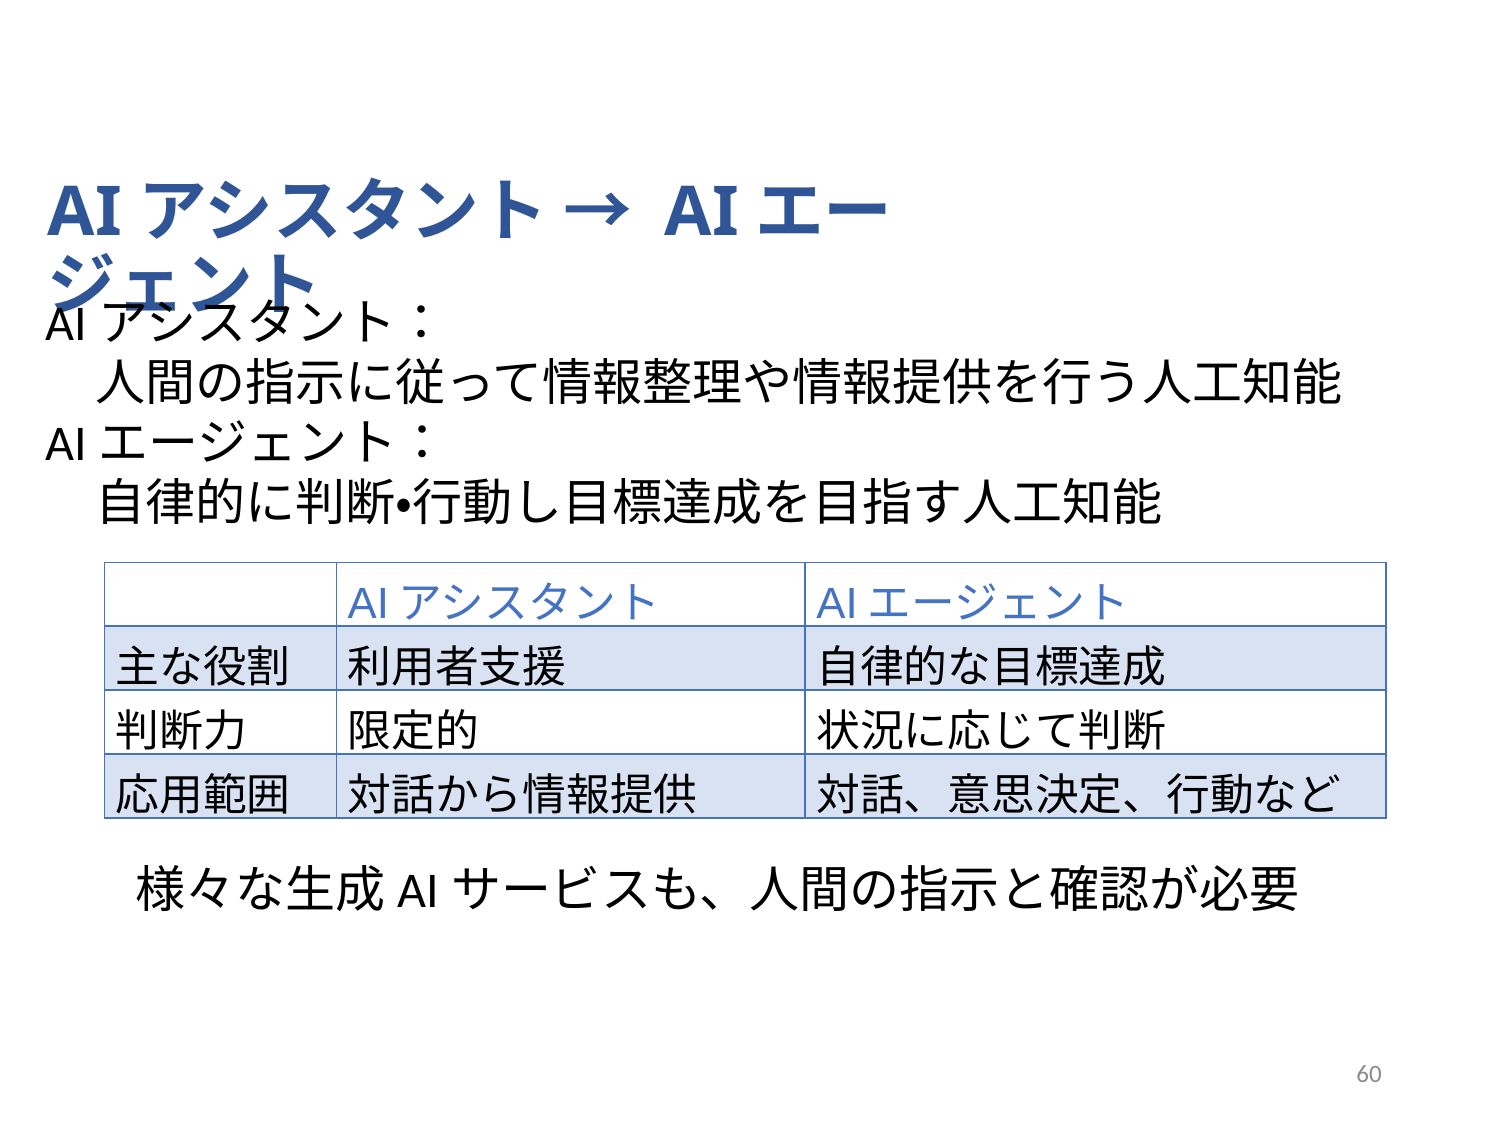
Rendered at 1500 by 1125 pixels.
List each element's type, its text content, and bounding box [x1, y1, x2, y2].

table_header [105, 563, 336, 625]
table_header AIエージェント [806, 563, 1385, 625]
table_cell 判断力 [105, 691, 336, 753]
table_cell 応用範囲 [105, 755, 336, 817]
table_cell 利用者支援 [337, 627, 804, 689]
table_cell 対話から情報提供 [337, 755, 804, 817]
text_box 様々な生成AIサービスも、人間の指示と確認が必要 [120, 850, 1315, 926]
table_header AIアシスタント [337, 563, 804, 625]
table_cell 状況に応じて判断 [806, 691, 1385, 753]
table_cell 限定的 [337, 691, 804, 753]
text_box AIアシスタント → AIエージェント [33, 168, 1014, 259]
table_cell 対話、意思決定、行動など [806, 755, 1385, 817]
table_cell 主な役割 [105, 627, 336, 689]
slide_number 60 [1059, 1042, 1397, 1103]
table_cell 自律的な目標達成 [806, 627, 1385, 689]
text_box AIアシスタント： 人間の指示に従って情報整理や情報提供を行う人工知能 AIエージェント： 自律的に判断・行動し目標達成を目指す人工知能 [30, 283, 1358, 538]
